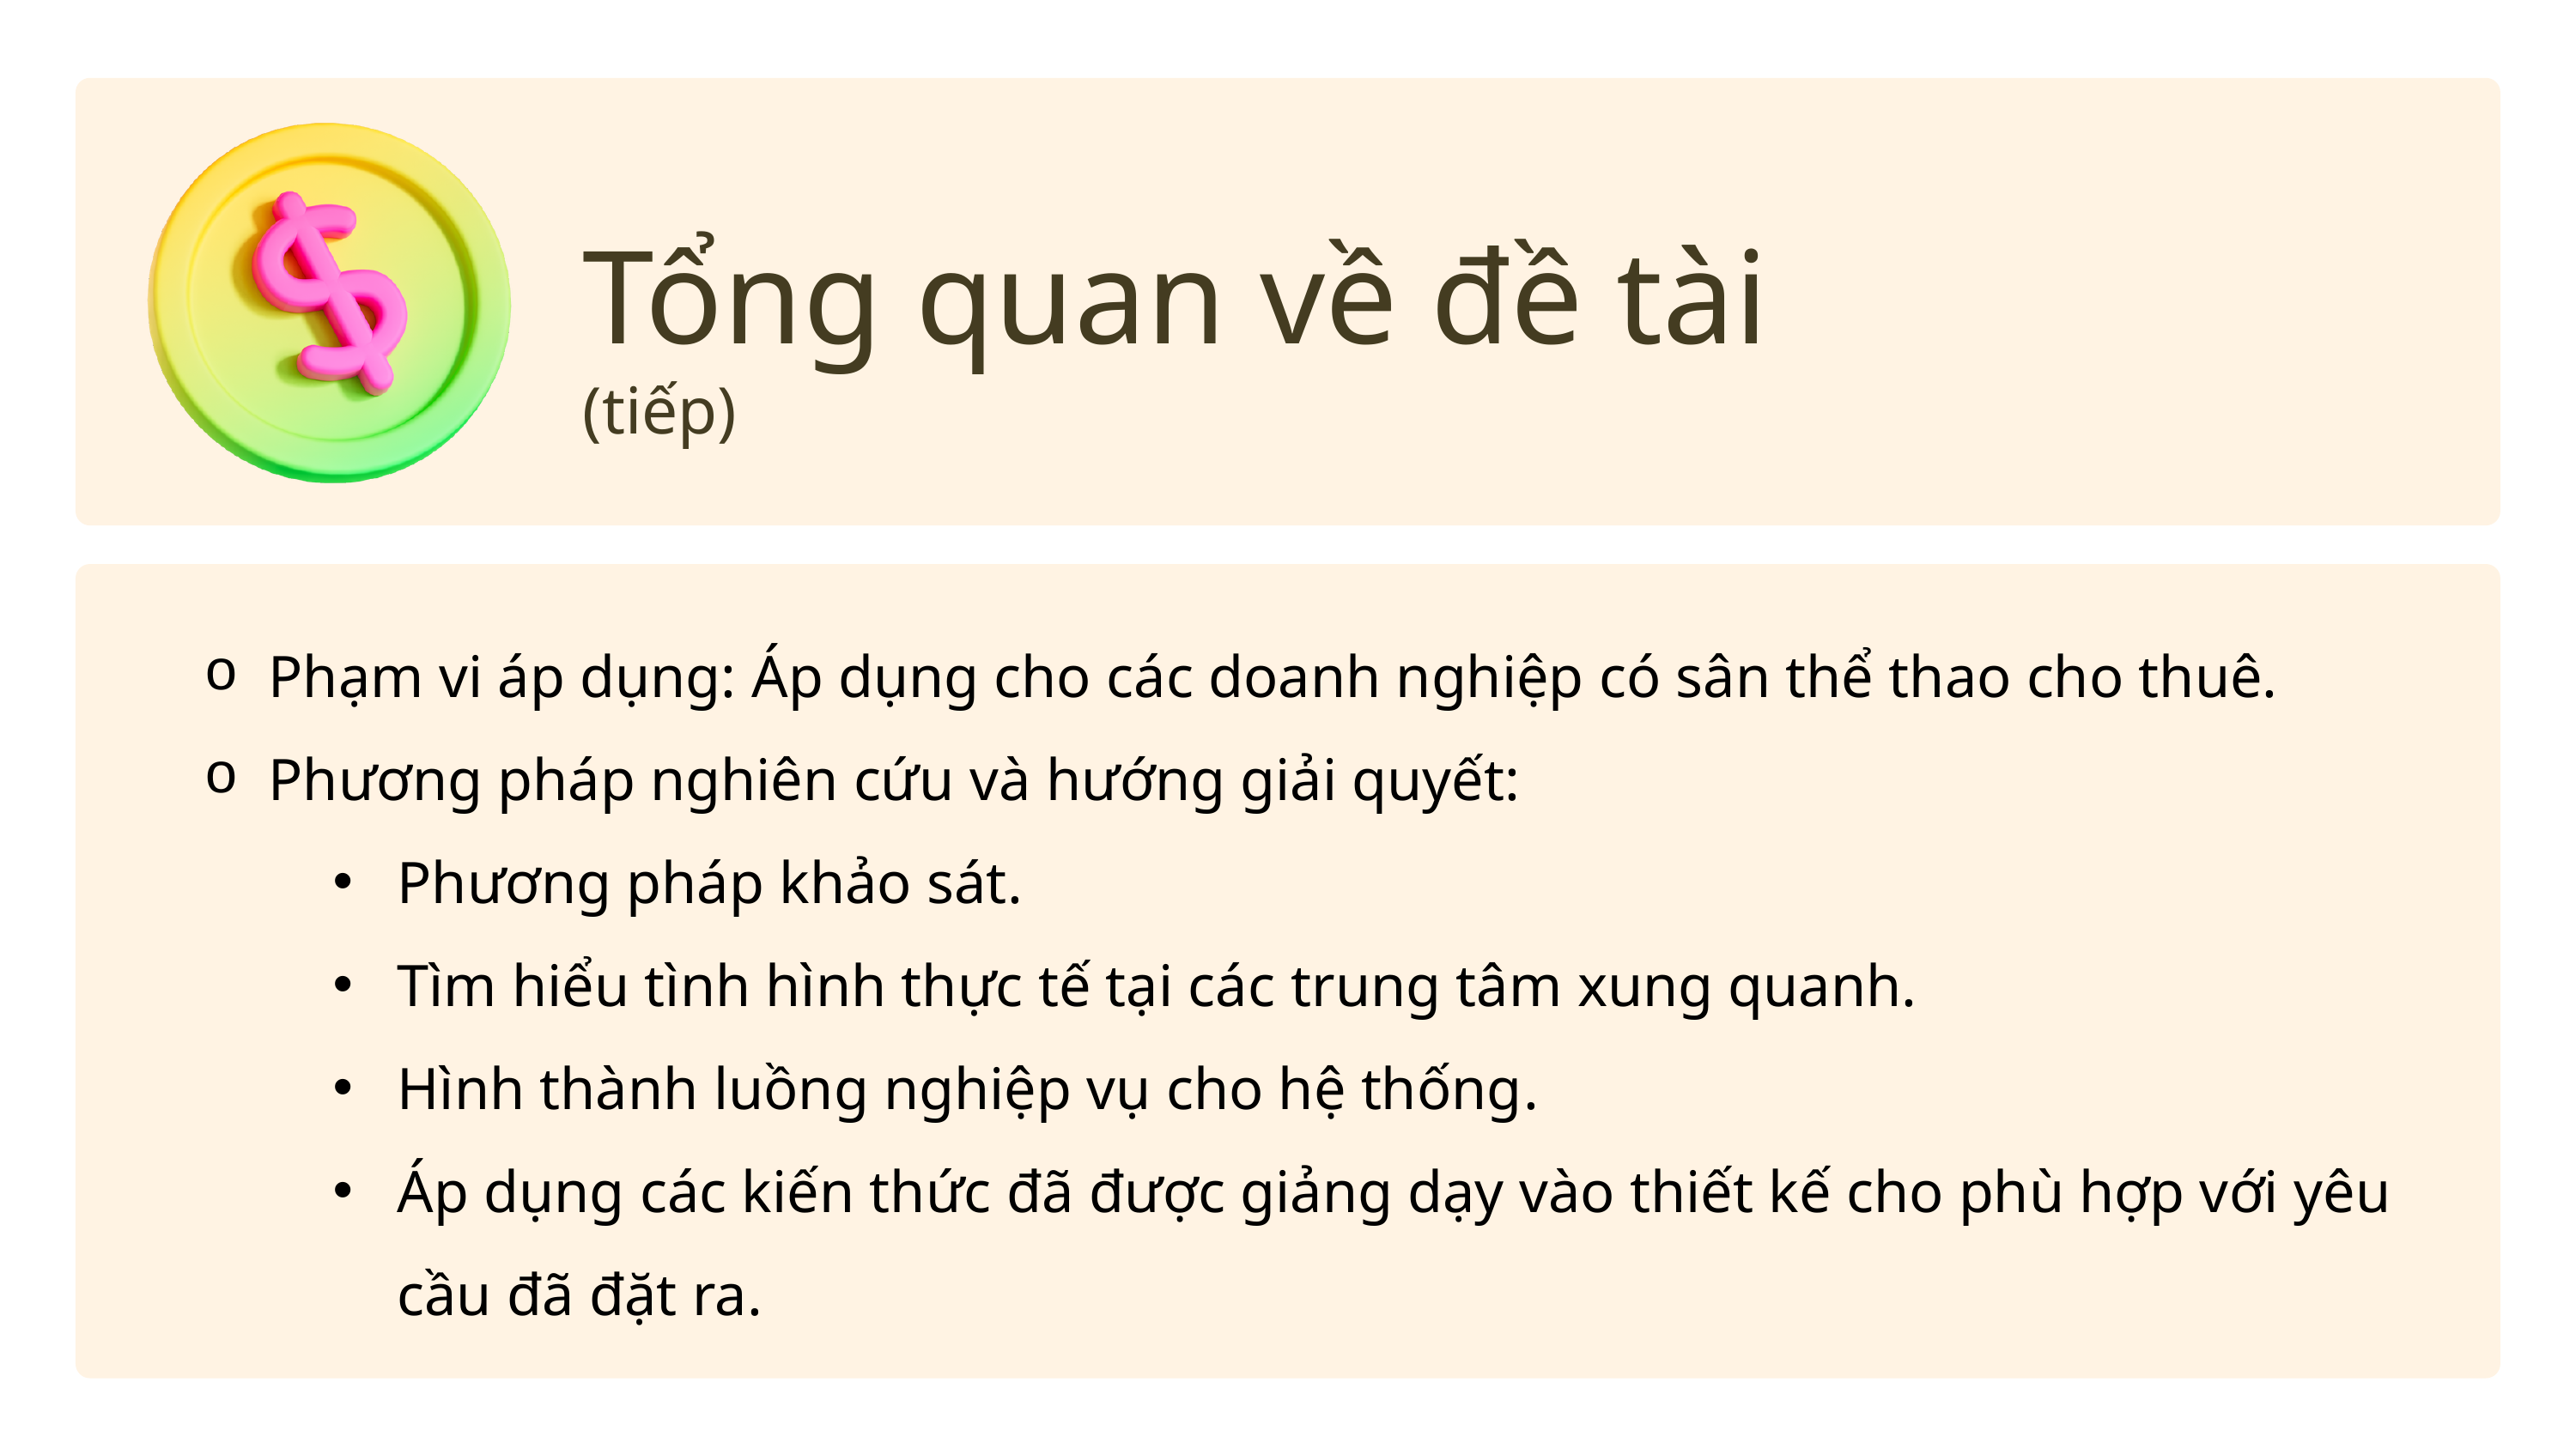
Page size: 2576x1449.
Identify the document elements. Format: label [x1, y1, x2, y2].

text_box [75, 77, 2501, 526]
text_box [75, 563, 2501, 1379]
